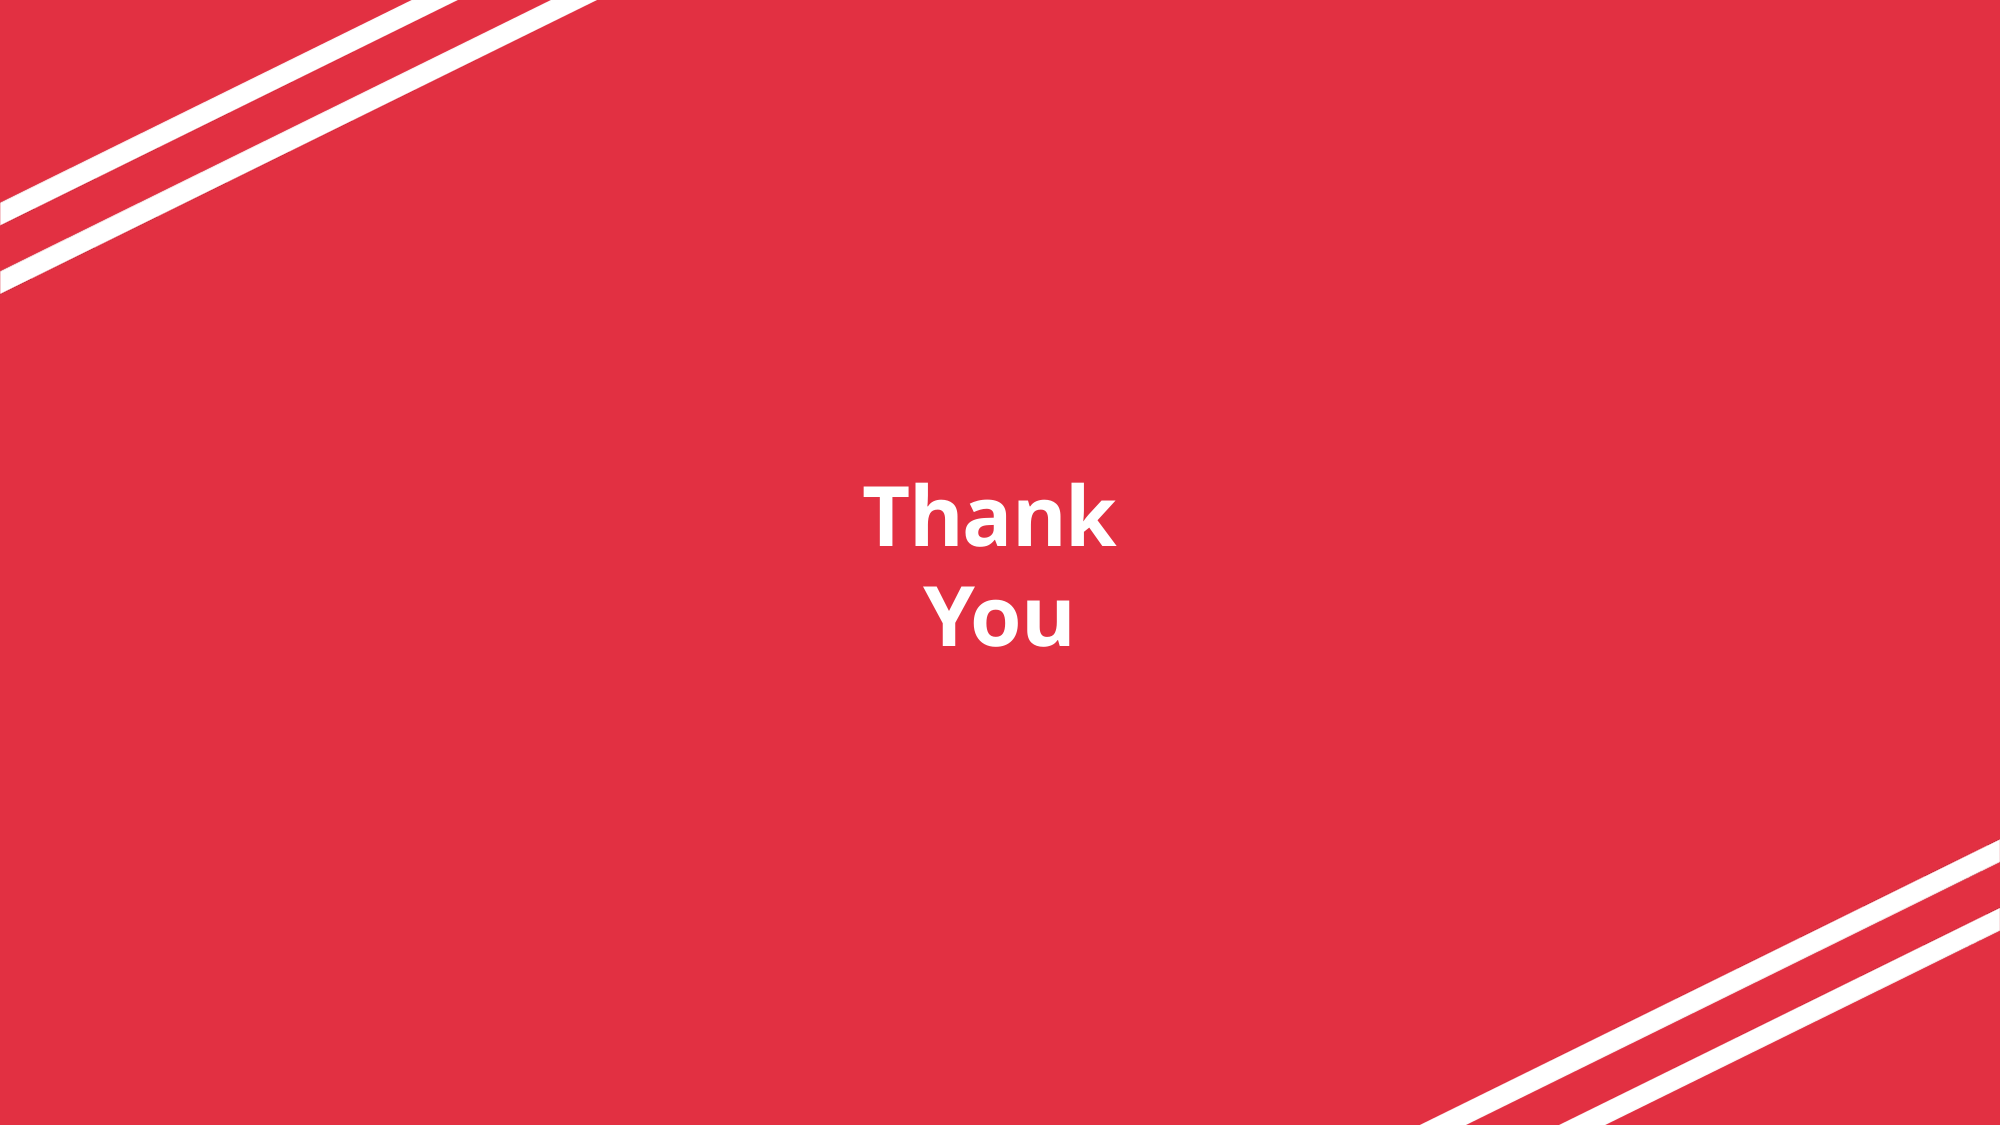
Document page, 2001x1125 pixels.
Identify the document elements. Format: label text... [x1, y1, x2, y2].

title Thank You [250, 461, 1750, 664]
picture [0, 0, 2000, 1125]
